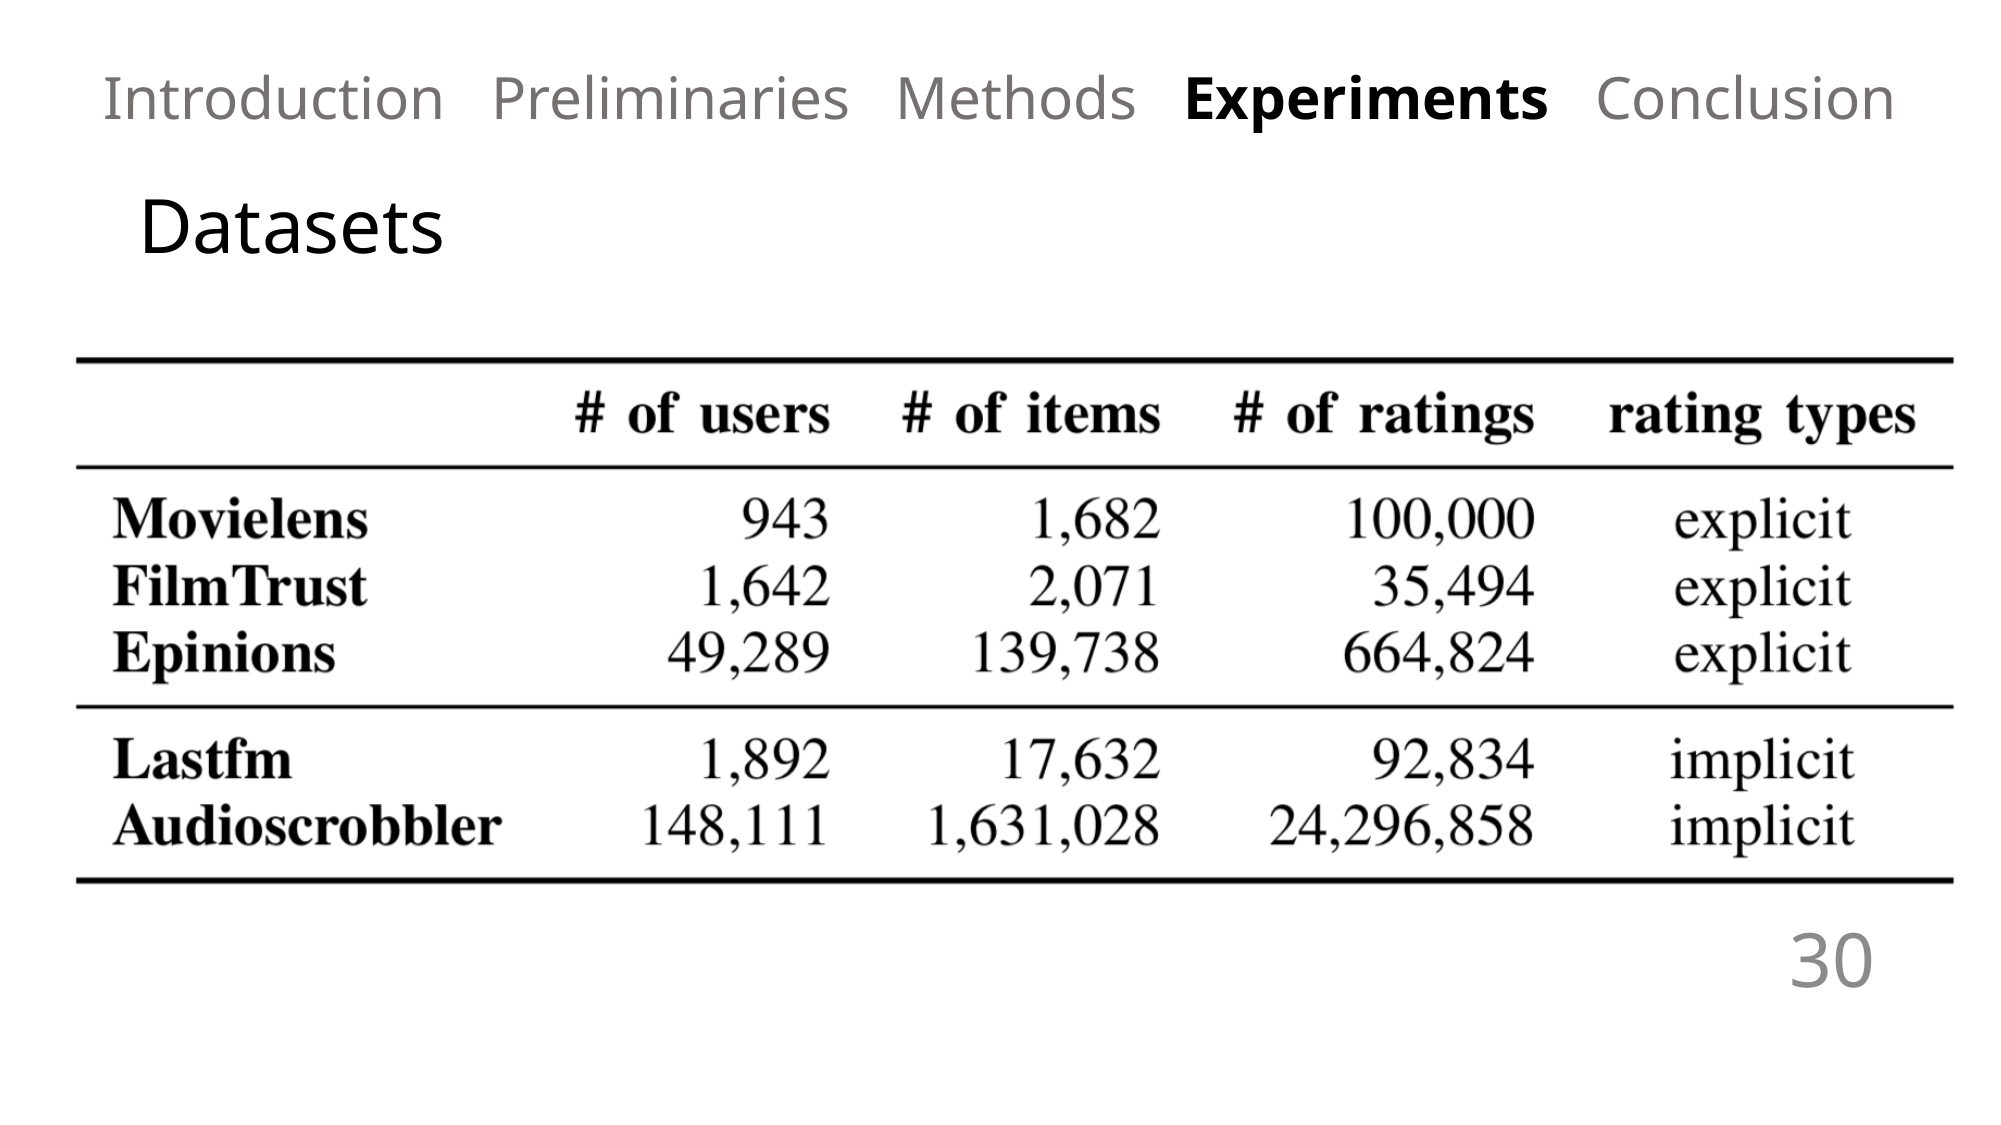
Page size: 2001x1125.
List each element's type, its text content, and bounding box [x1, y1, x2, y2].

picture [58, 332, 1970, 902]
text_box Datasets [123, 171, 1877, 276]
slide_number 30 [1440, 933, 1891, 994]
text_box Introduction Preliminaries Methods Experiments Conclusion [67, 53, 1933, 139]
